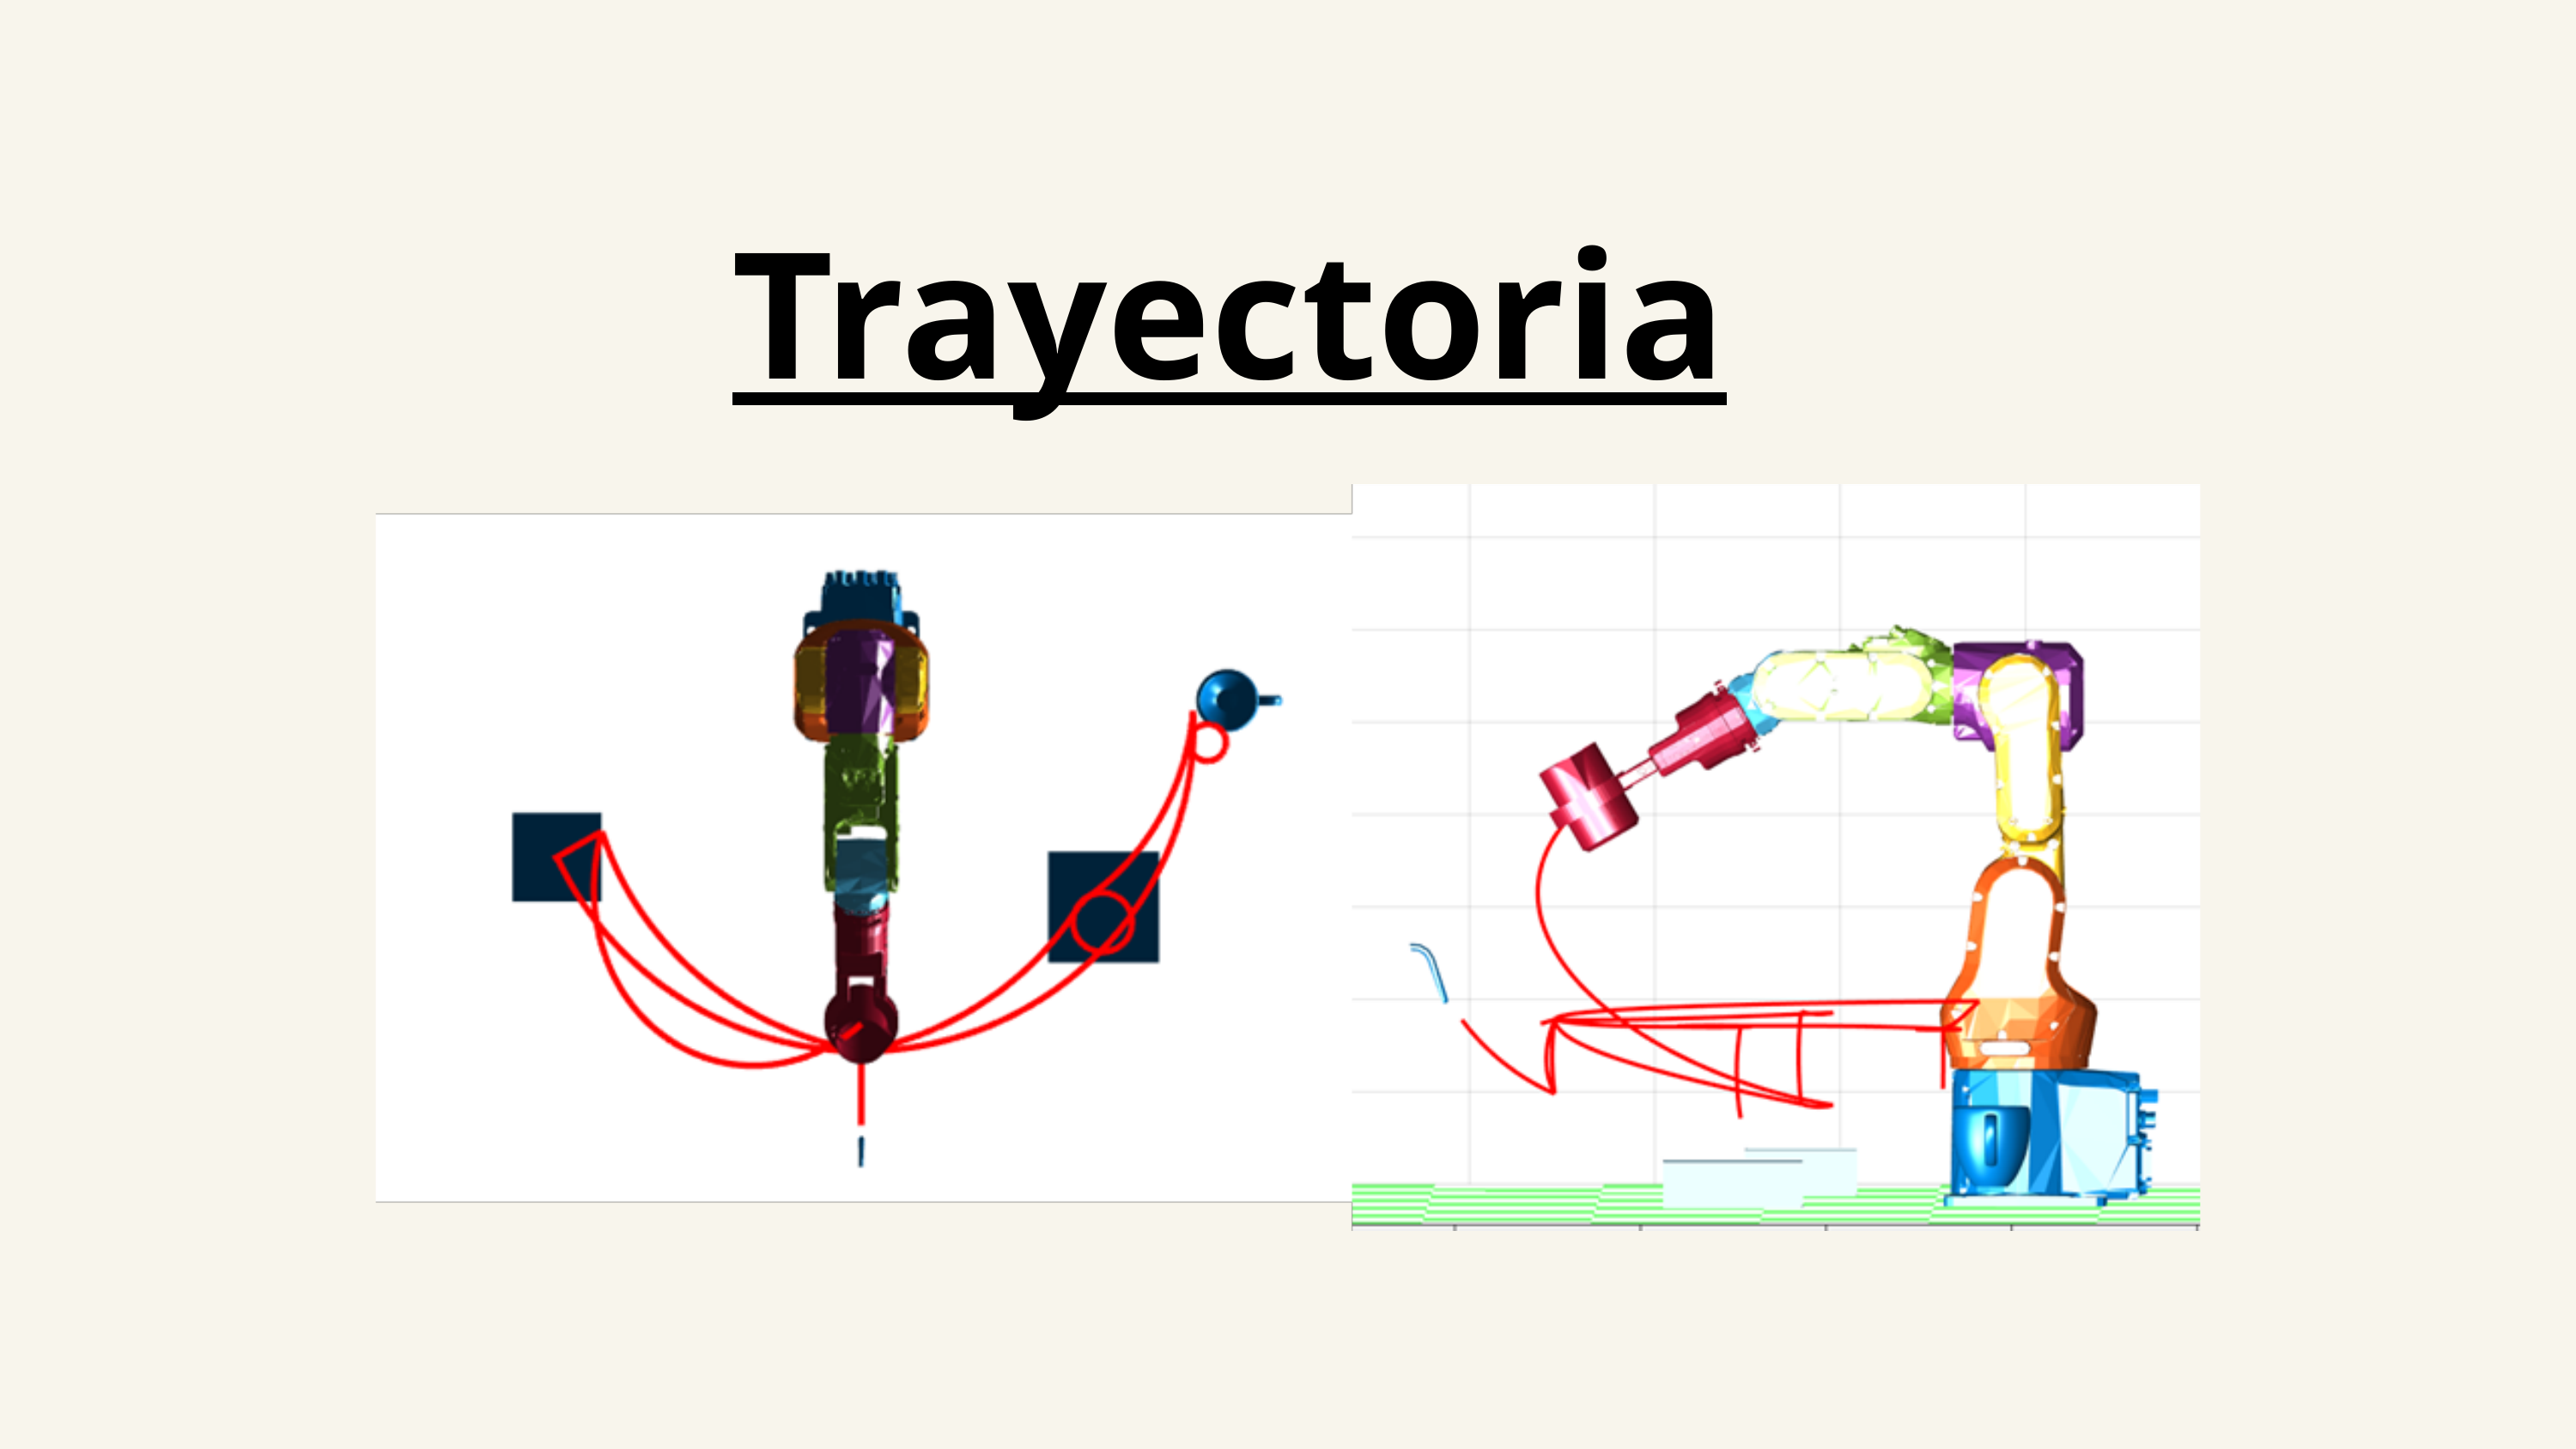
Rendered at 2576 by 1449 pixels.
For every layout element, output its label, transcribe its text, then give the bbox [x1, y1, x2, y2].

text_box Trayectoria [732, 119, 1844, 415]
text_box [375, 484, 2201, 1231]
